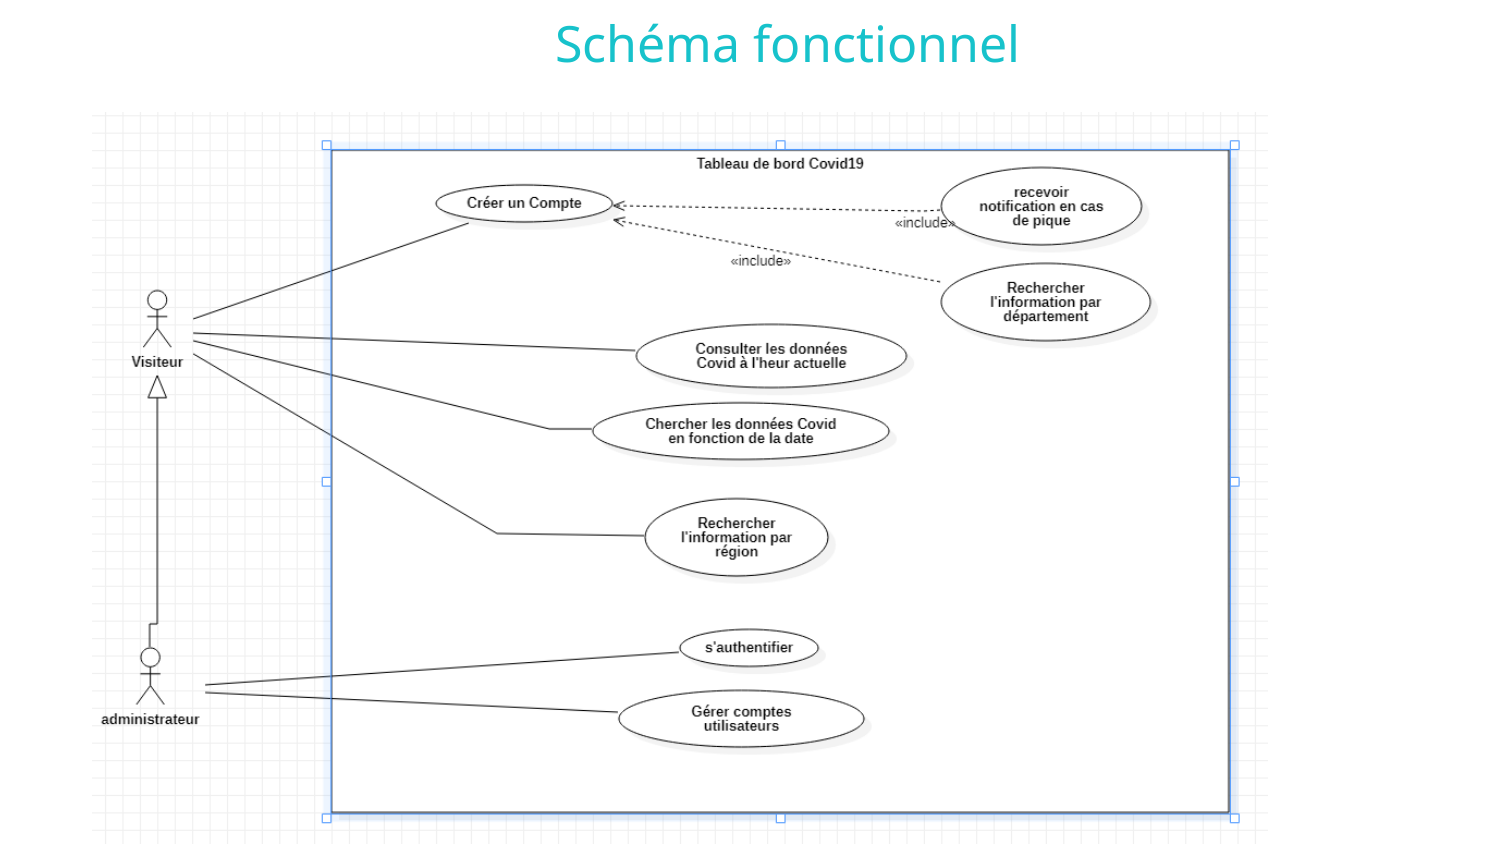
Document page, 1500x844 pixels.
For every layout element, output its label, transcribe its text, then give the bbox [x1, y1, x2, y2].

title Schéma fonctionnel [308, 0, 1268, 88]
picture [92, 112, 1268, 844]
